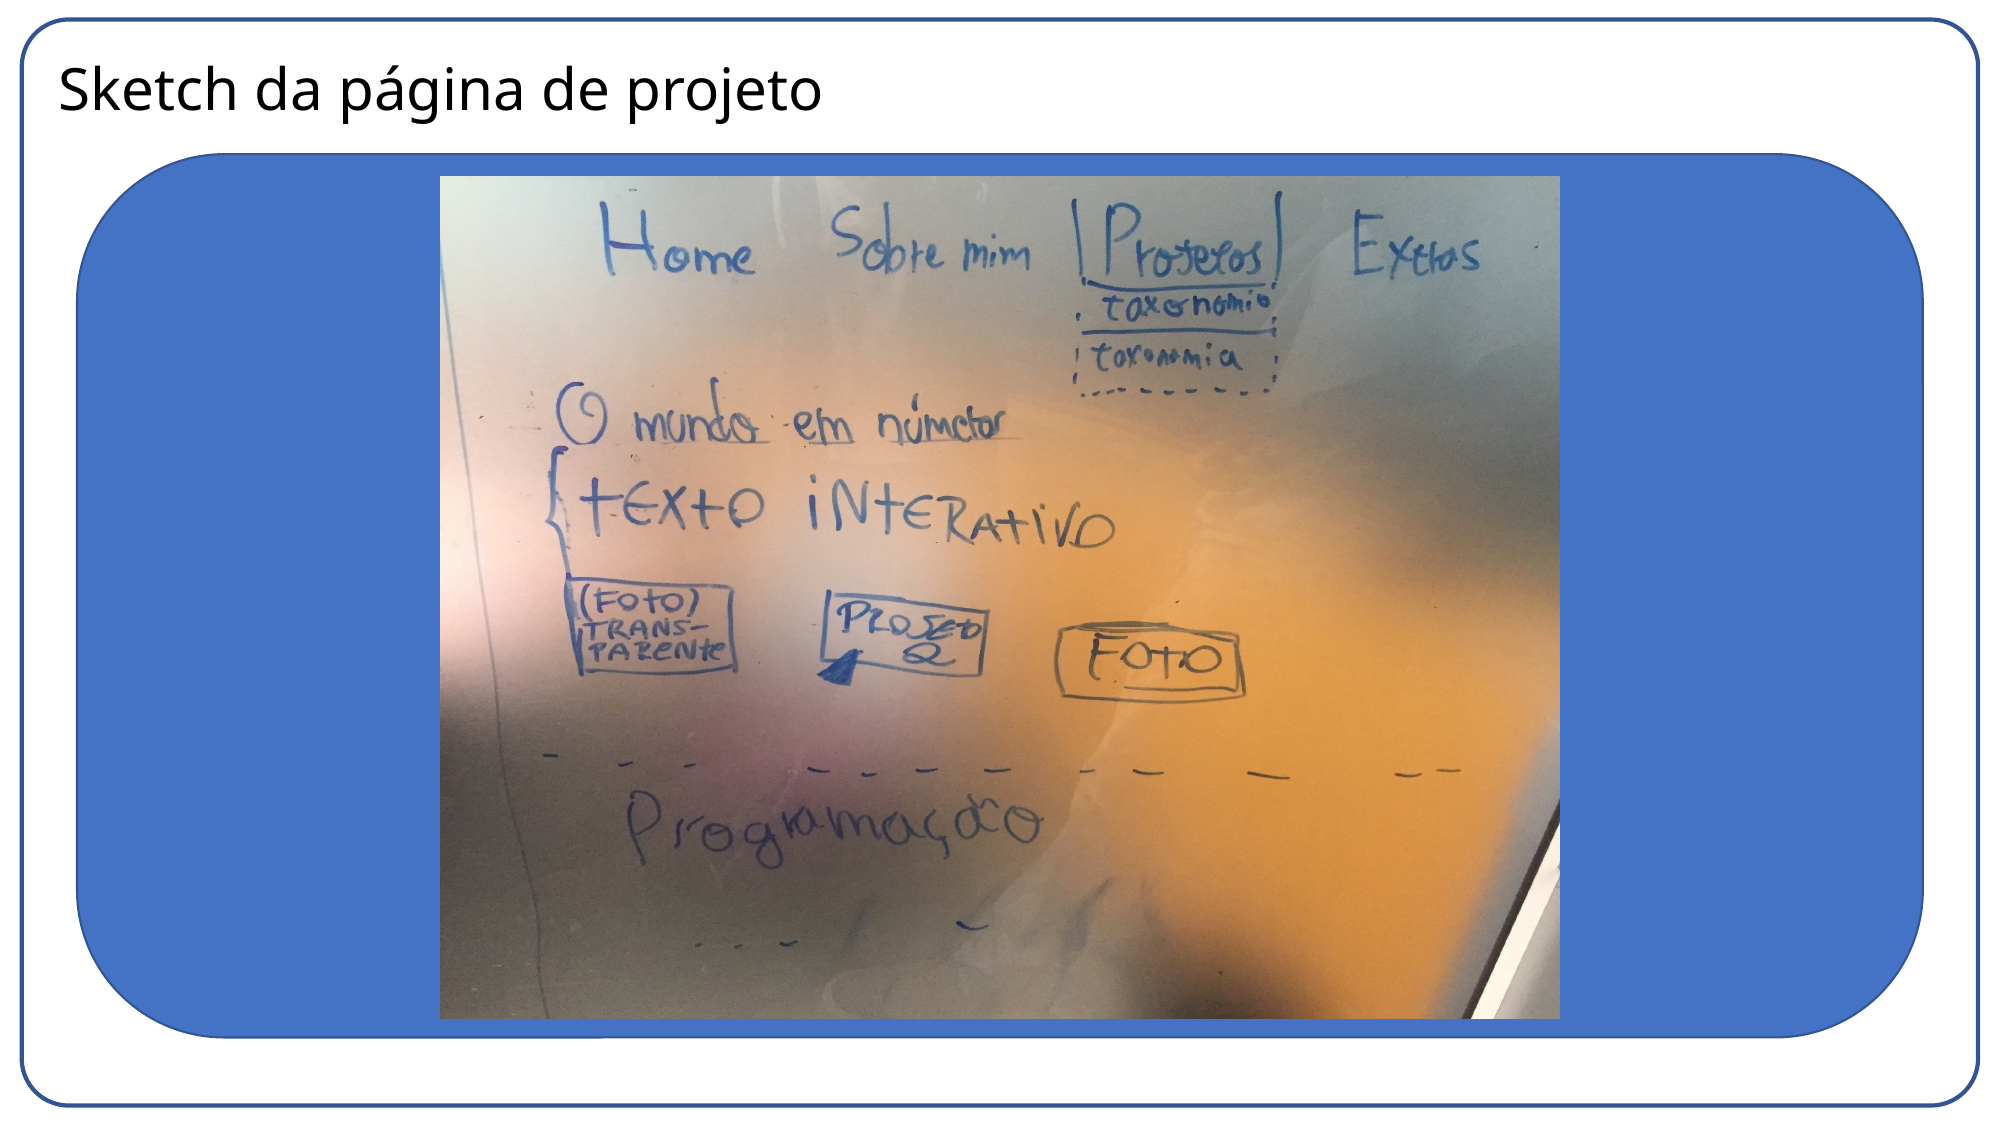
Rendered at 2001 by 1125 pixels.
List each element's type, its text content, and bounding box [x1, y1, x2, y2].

picture [440, 176, 1560, 1019]
text_box Coloque seu sketch AQUI! [75, 153, 1924, 1039]
title Sketch da página de projeto [43, 0, 1769, 201]
